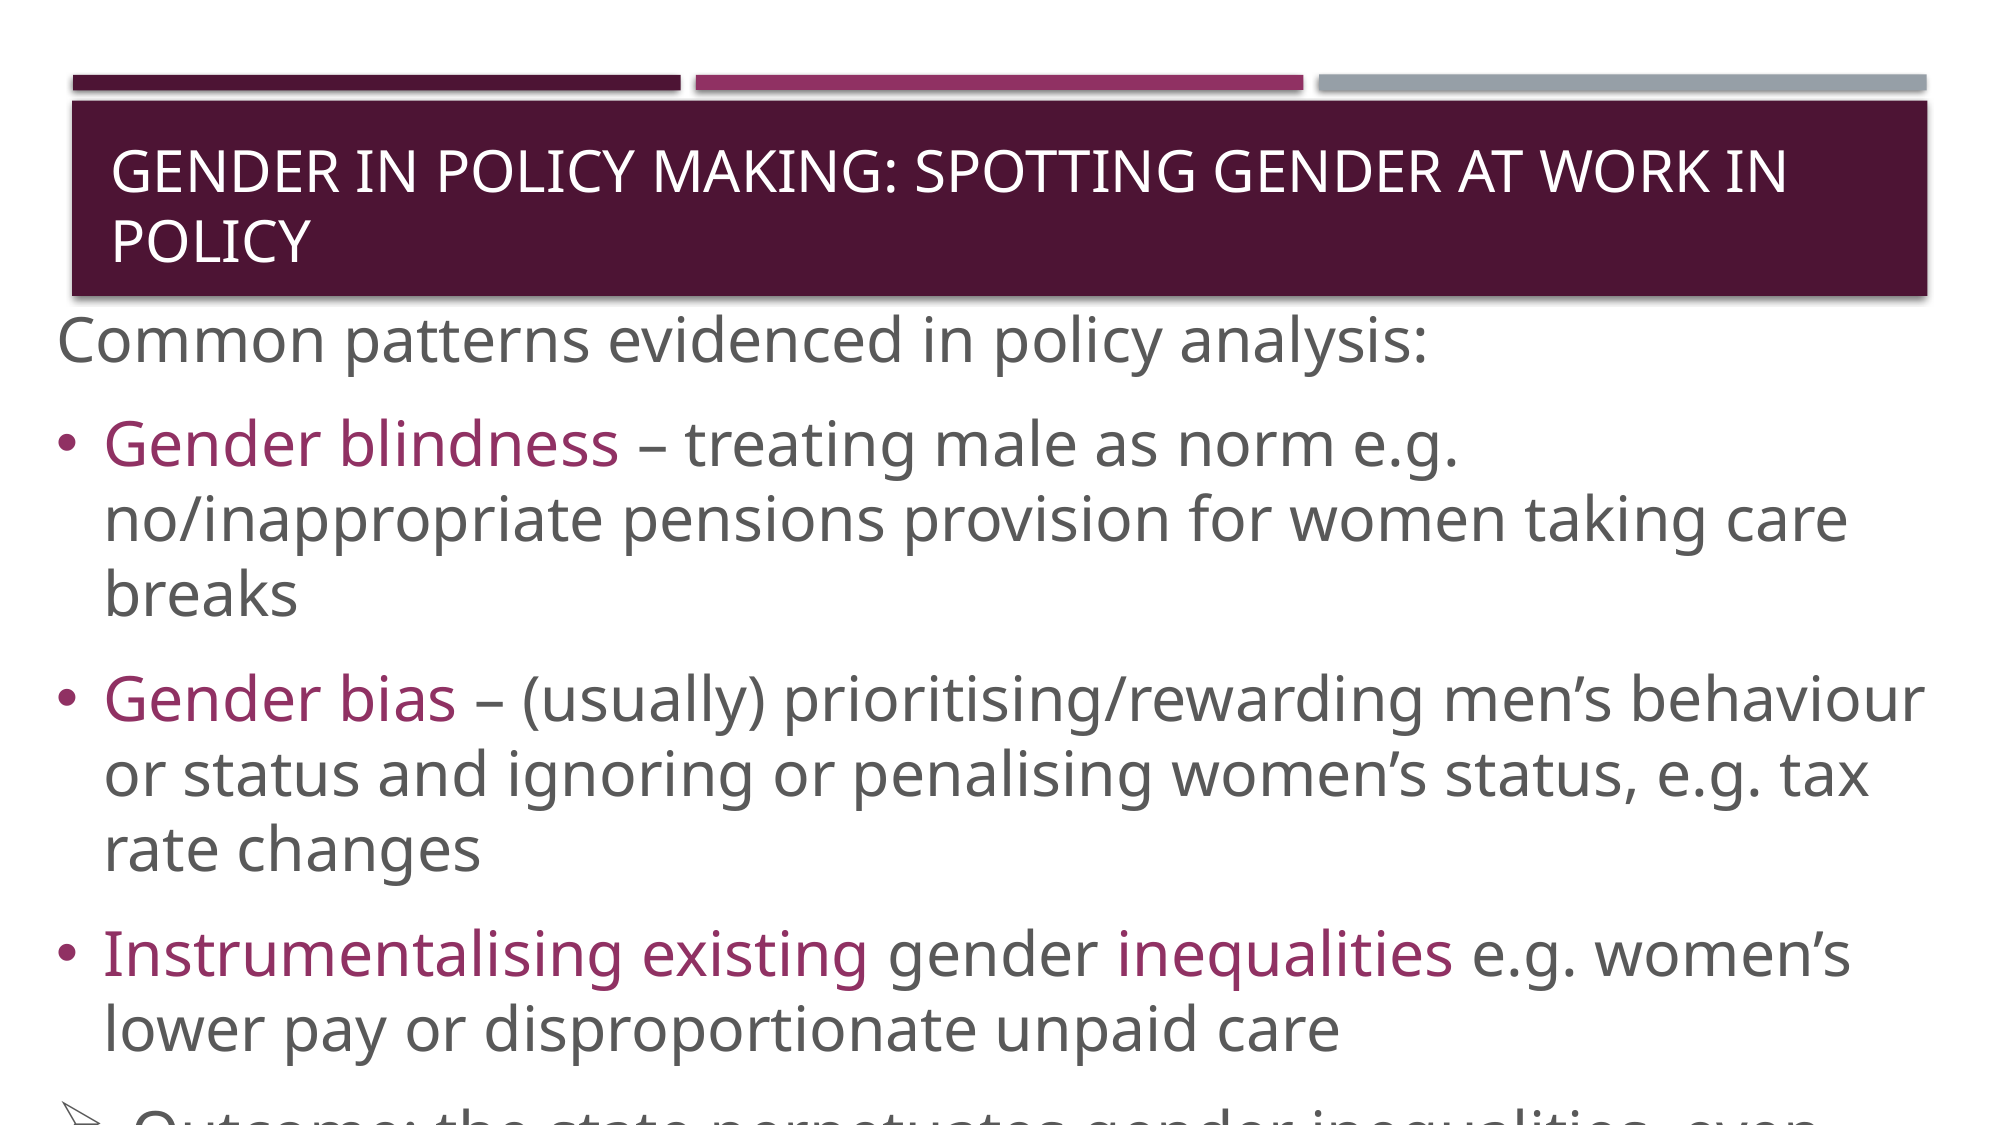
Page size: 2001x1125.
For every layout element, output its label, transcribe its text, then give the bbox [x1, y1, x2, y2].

text_box Common patterns evidenced in policy analysis: Gender blindness – treating male as norm e.g. no/inappropriate pensions provision for women taking care breaks Gender bias – (usually) prioritising/rewarding men’s behaviour or status and ignoring or penalising women’s status, e.g. tax rate changes Instrumentalising existing gender inequalities e.g. women’s lower pay or disproportionate unpaid care Outcome: the state perpetuates gender inequalities, even unintentionally. [41, 292, 1975, 1125]
title Gender in policy making: Spotting gender at work in policy [95, 115, 1905, 282]
